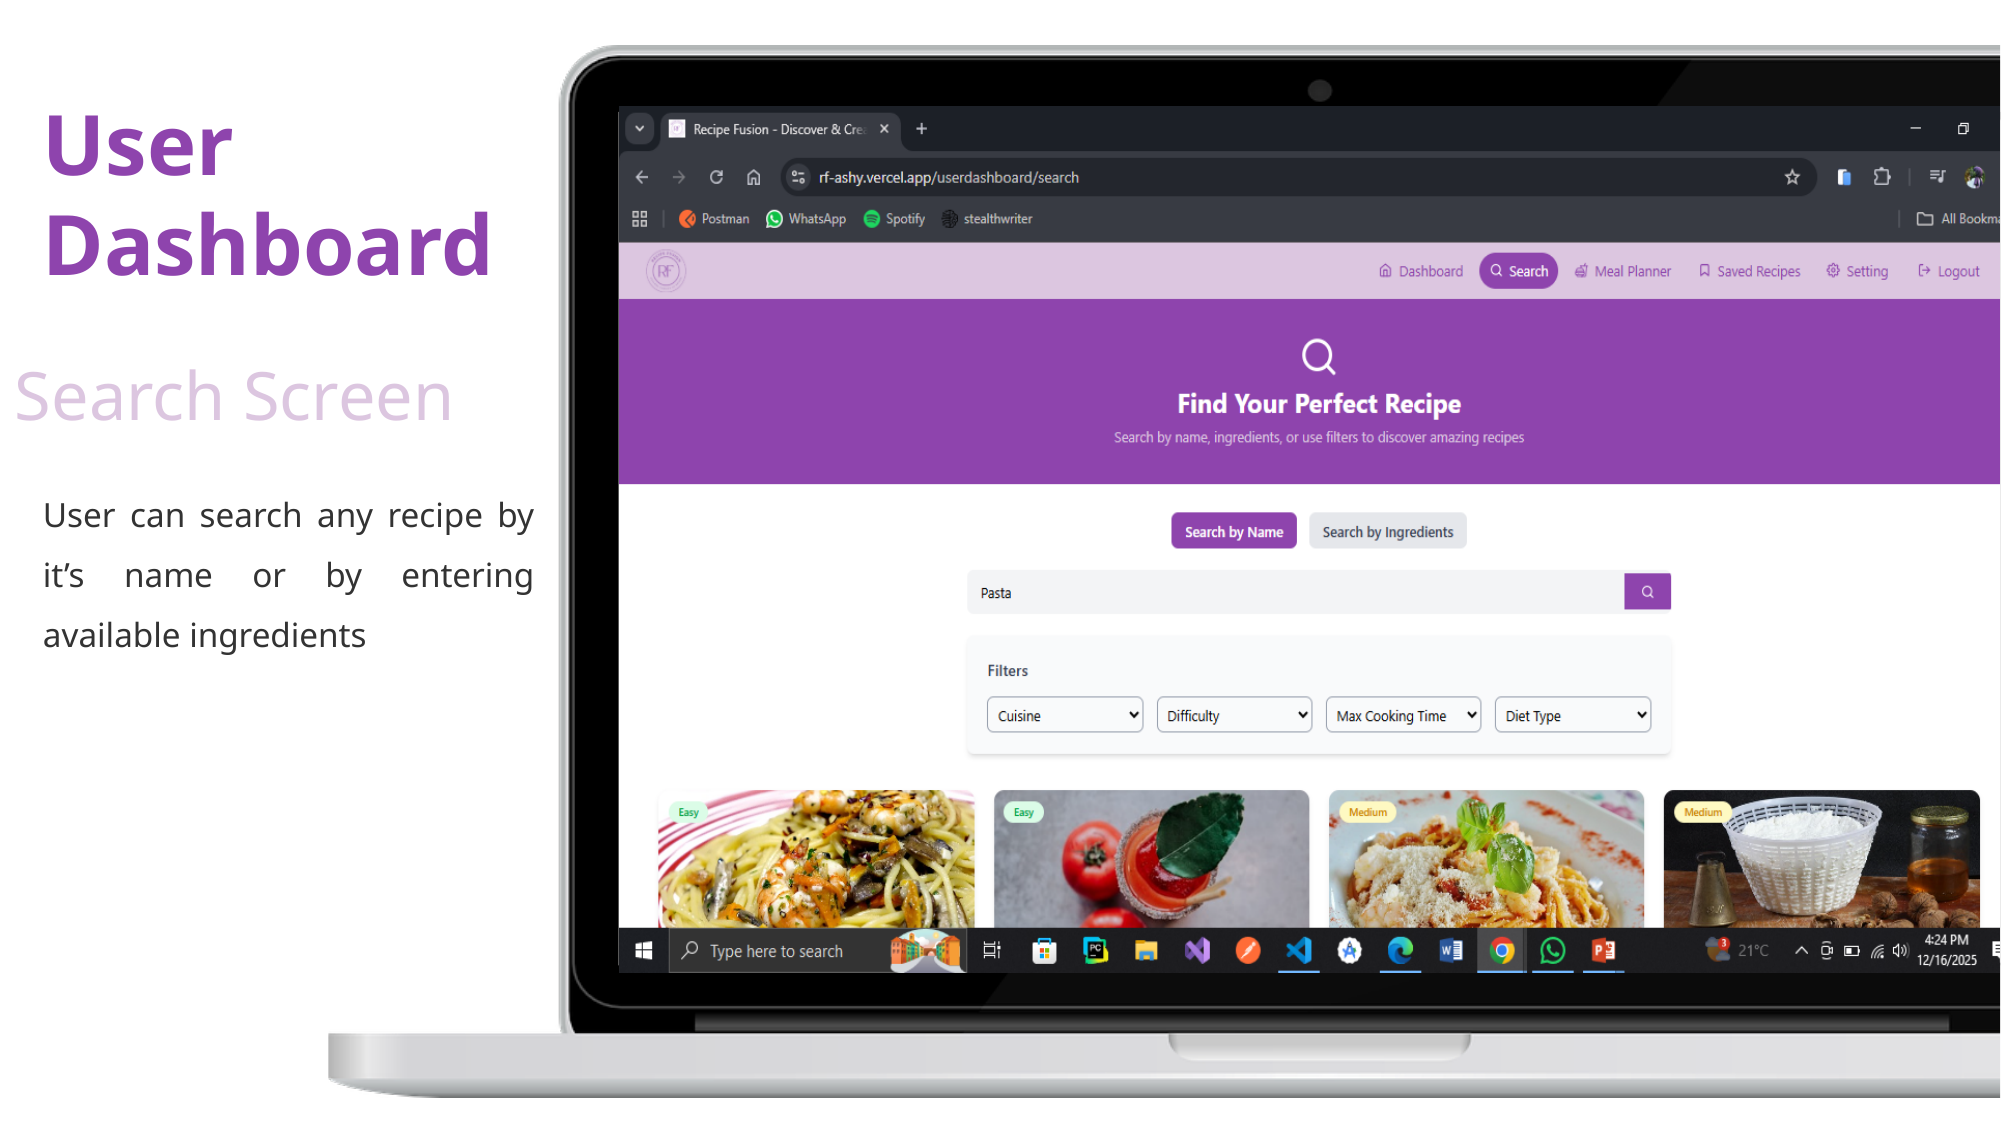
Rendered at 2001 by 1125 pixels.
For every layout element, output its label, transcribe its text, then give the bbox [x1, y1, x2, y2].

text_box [0, 355, 591, 725]
text_box User Dashboard [28, 84, 619, 300]
picture [328, 45, 2001, 1098]
